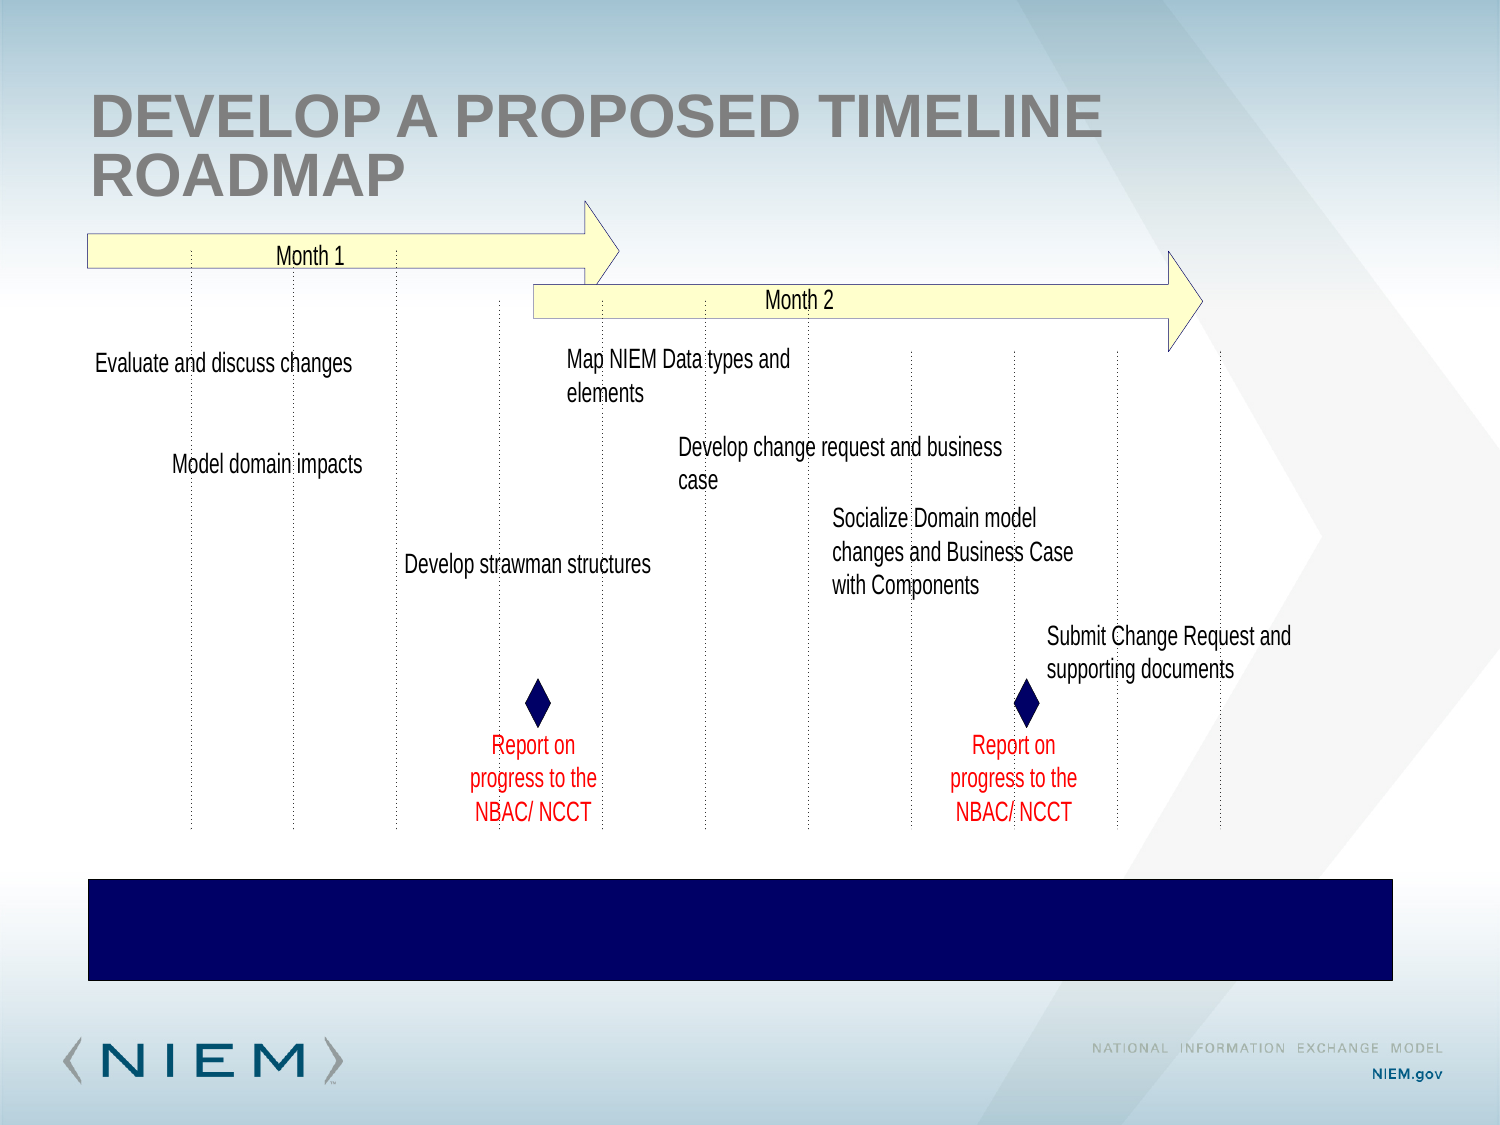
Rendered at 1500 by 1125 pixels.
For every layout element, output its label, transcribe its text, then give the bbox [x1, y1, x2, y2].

title Develop a Proposed Timeline Roadmap [75, 82, 1425, 174]
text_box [84, 196, 1395, 985]
picture [0, 1, 1500, 1125]
list [75, 174, 1425, 975]
